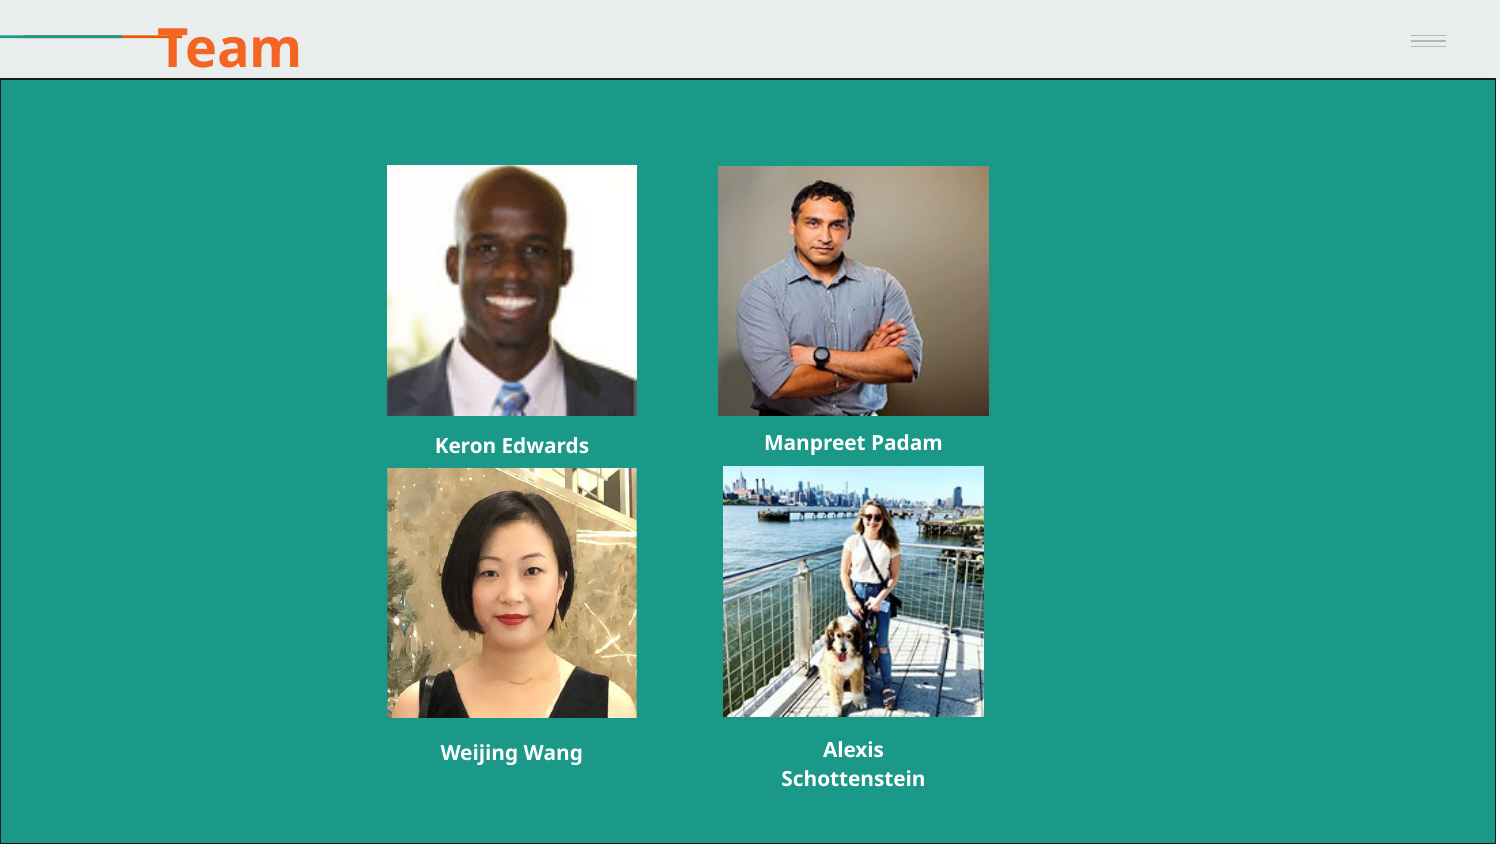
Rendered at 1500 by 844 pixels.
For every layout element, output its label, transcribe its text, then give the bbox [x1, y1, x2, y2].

picture [723, 466, 985, 717]
picture [718, 165, 989, 416]
title Team [142, 0, 505, 92]
list Keron Edwards [392, 424, 632, 466]
picture [387, 468, 637, 719]
list Manpreet Padam [733, 424, 974, 465]
list Alexis Schottenstein [733, 725, 974, 793]
picture [387, 165, 637, 416]
list Weijing Wang [392, 724, 632, 796]
text_box [0, 78, 1496, 844]
